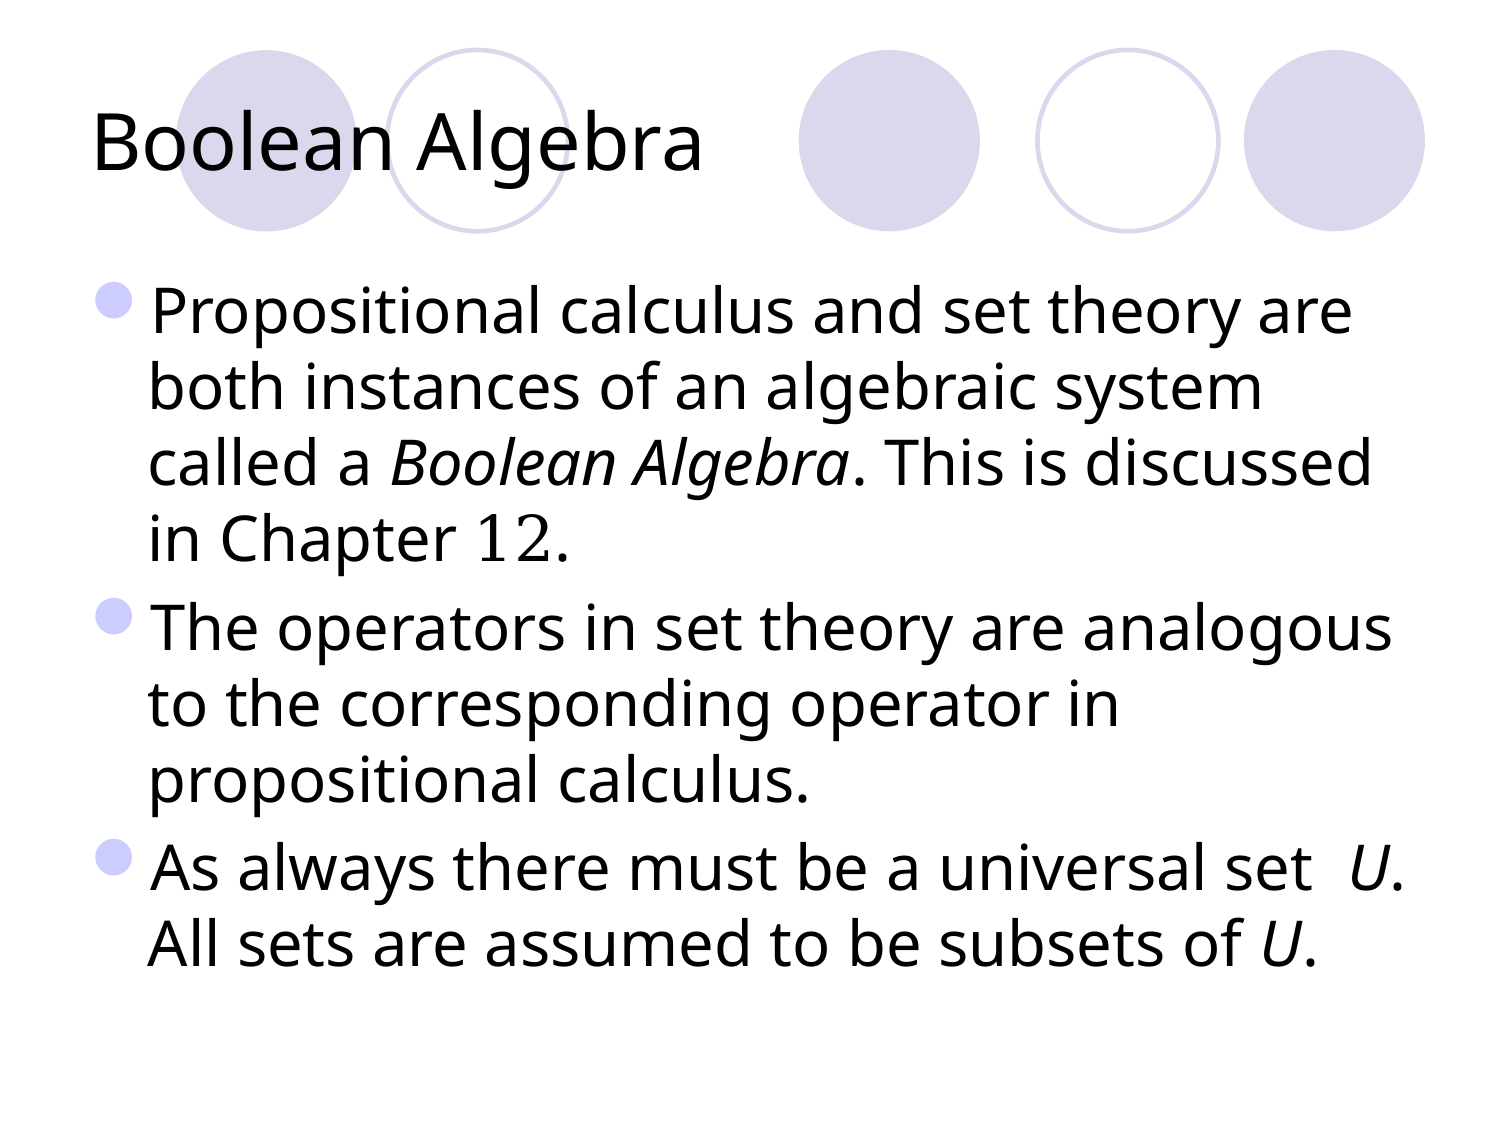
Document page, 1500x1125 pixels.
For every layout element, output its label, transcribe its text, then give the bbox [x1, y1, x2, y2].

title Boolean Algebra [75, 45, 1425, 233]
list Propositional calculus and set theory are both instances of an algebraic system called a Boolean Algebra. This is discussed in Chapter 12. The operators in set theory are analogous to the corresponding operator in propositional calculus. As always there must be a universal set U. All sets are assumed to be subsets of U. [75, 262, 1425, 1006]
